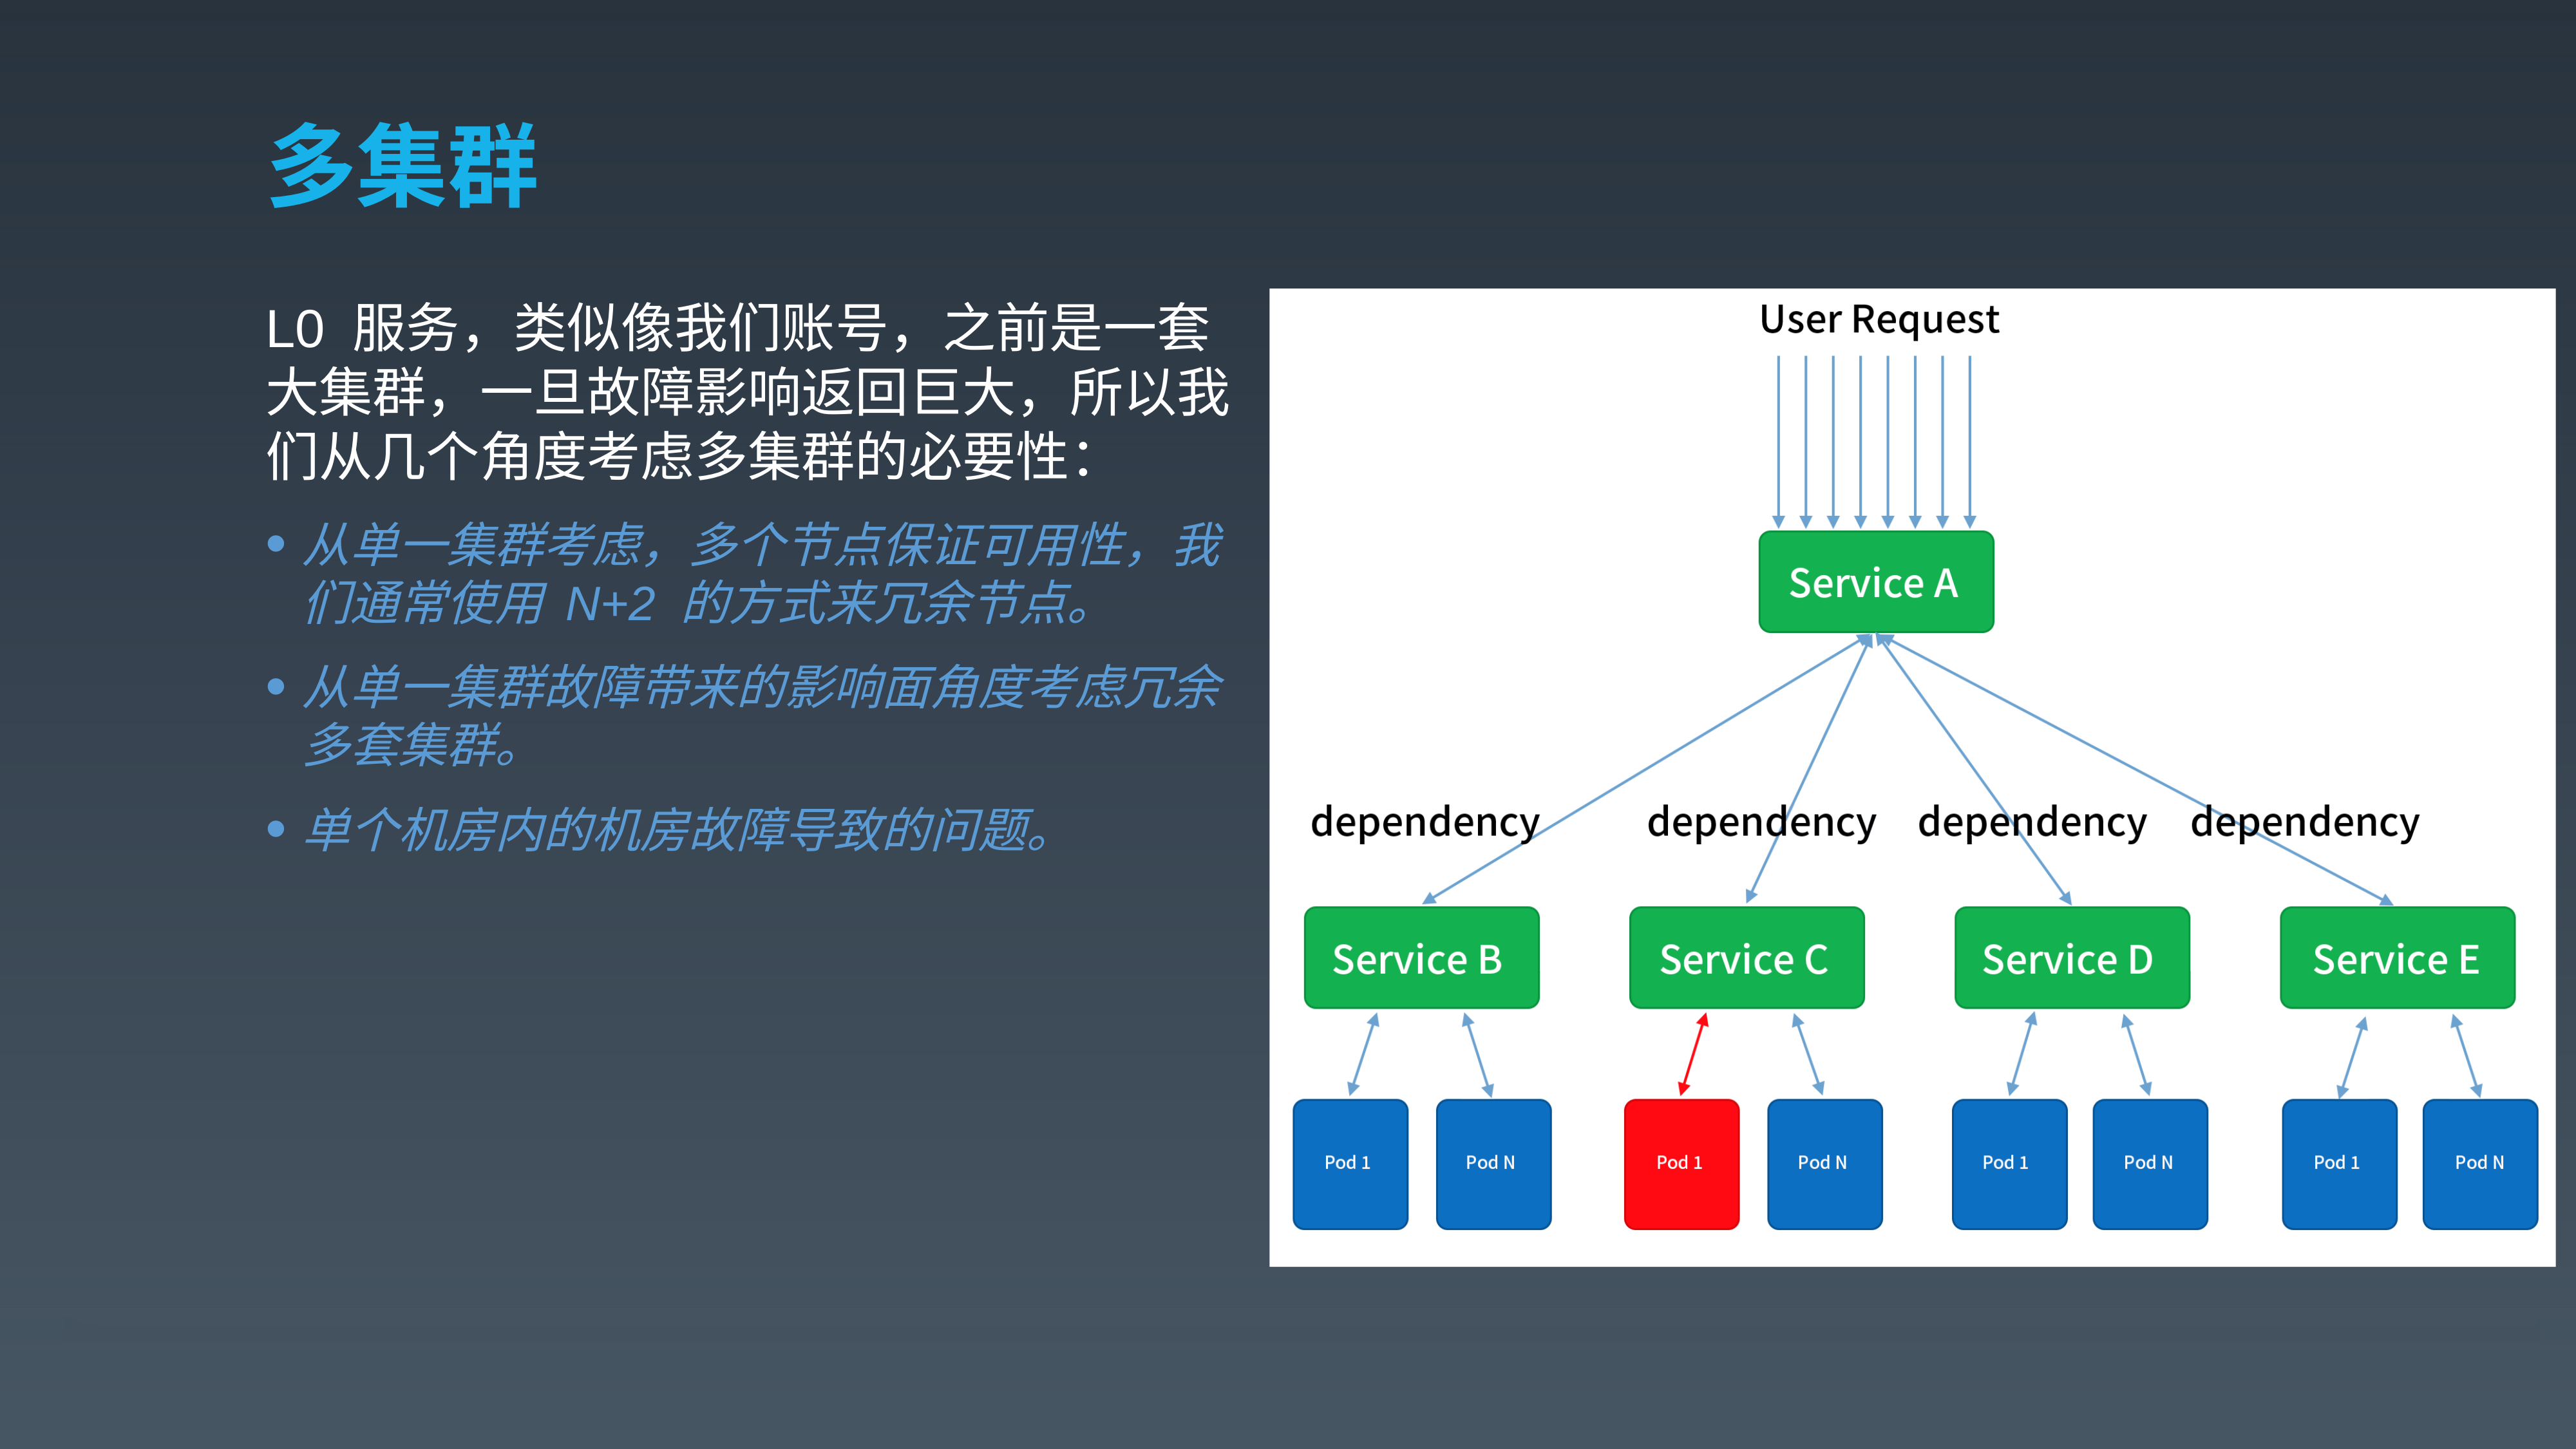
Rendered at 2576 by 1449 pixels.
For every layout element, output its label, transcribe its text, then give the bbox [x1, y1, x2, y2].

list L0 服务，类似像我们账号，之前是一套大集群，一旦故障影响返回巨大，所以我们从几个角度考虑多集群的必要性： 从单一集群考虑，多个节点保证可用性，我们通常使用 N+2 的方式来冗余节点。 从单一集群故障带来的影响面角度考虑冗余多套集群。 单个机房内的机房故障导致的问题。 [260, 288, 1270, 1339]
title 多集群 [260, 103, 2316, 243]
text_box [1269, 1264, 2556, 1267]
picture [0, 0, 2576, 1449]
